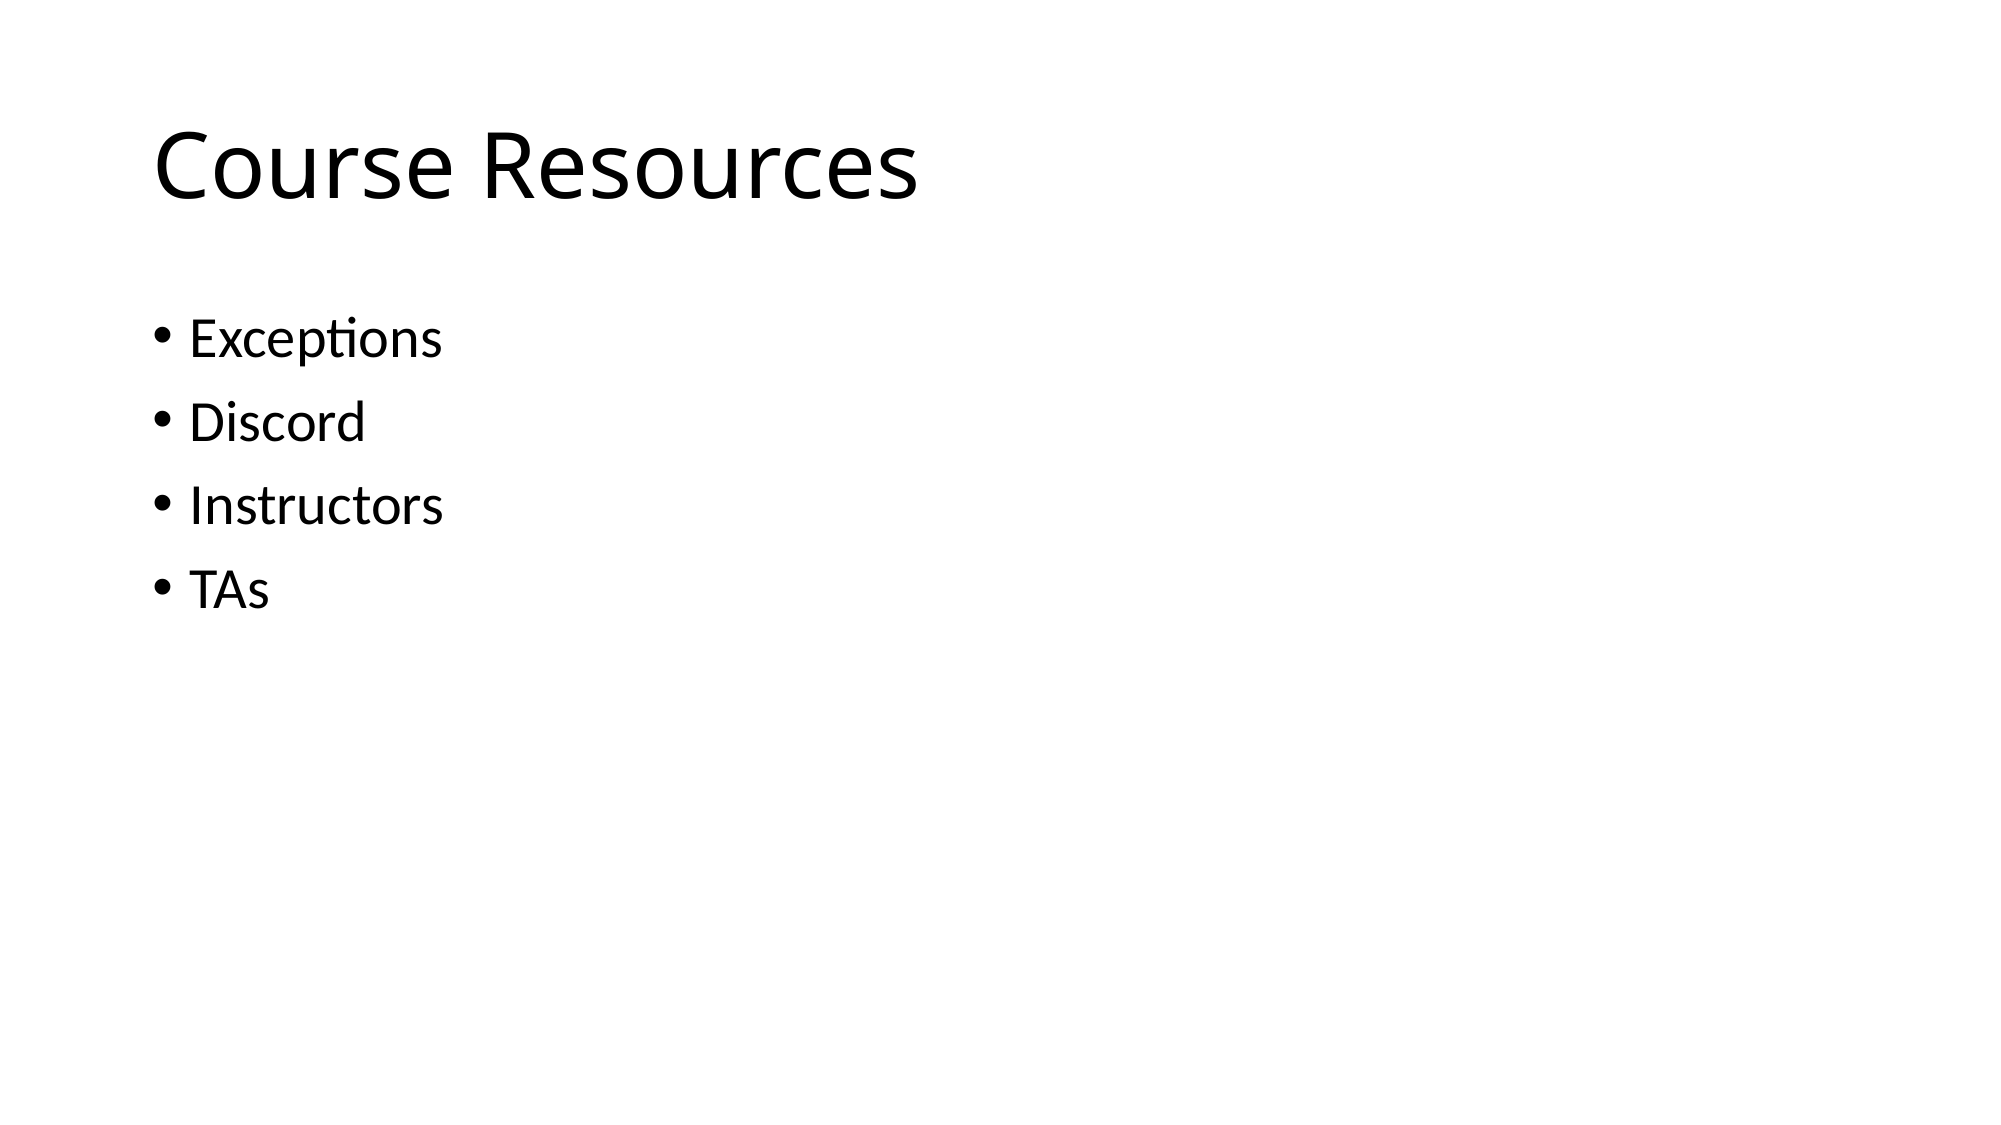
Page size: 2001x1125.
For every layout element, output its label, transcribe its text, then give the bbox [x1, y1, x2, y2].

title Course Resources [137, 59, 1863, 278]
list Exceptions Discord Instructors TAs [137, 299, 1863, 1014]
